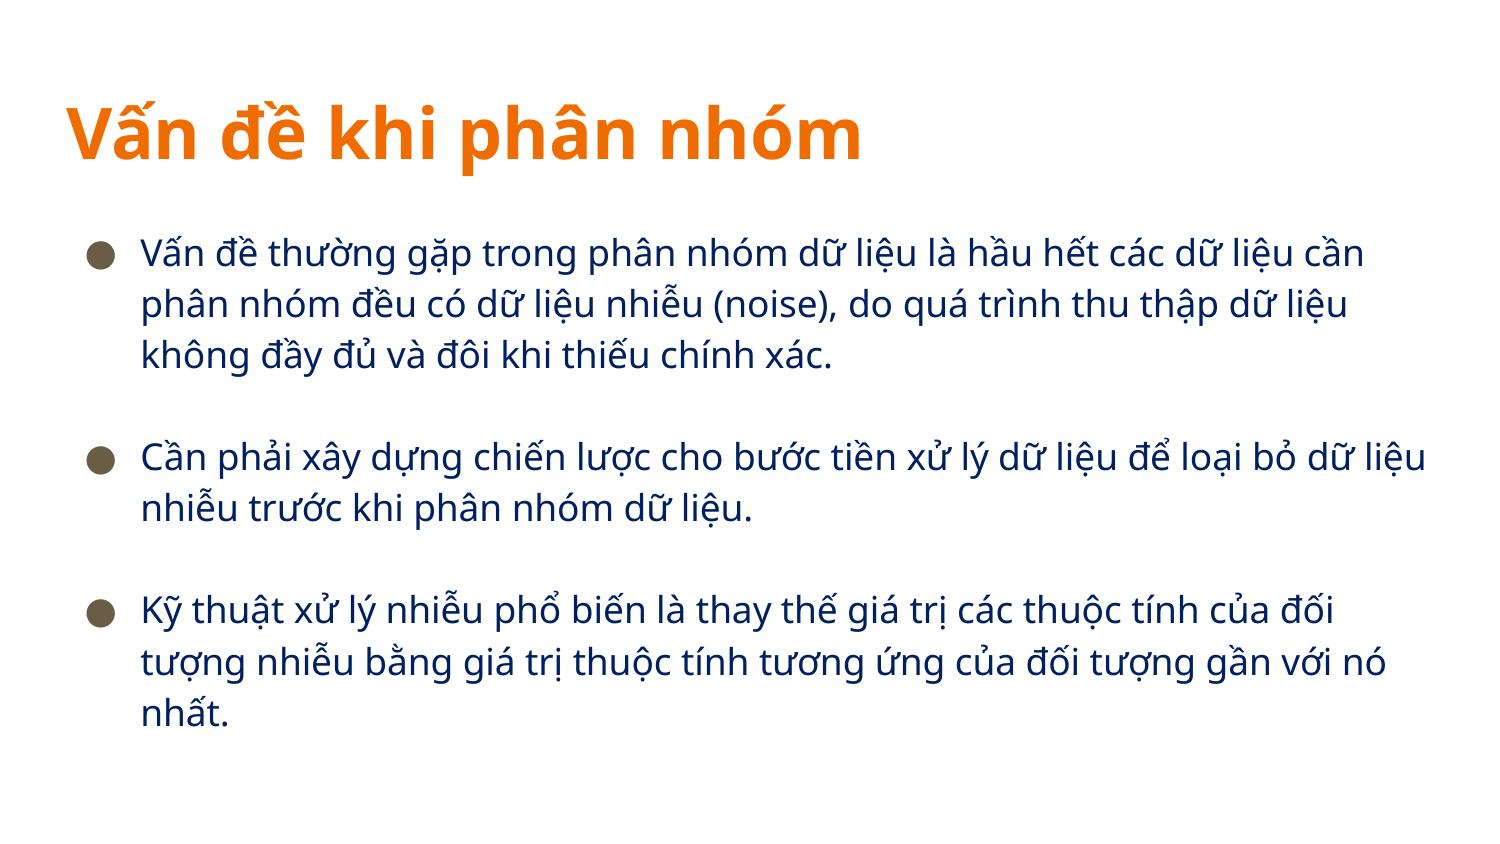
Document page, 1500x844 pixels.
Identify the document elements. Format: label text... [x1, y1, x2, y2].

list Vấn đề thường gặp trong phân nhóm dữ liệu là hầu hết các dữ liệu cần phân nhóm đều có dữ liệu nhiễu (noise), do quá trình thu thập dữ liệu không đầy đủ và đôi khi thiếu chính xác. Cần phải xây dựng chiến lược cho bước tiền xử lý dữ liệu để loại bỏ dữ liệu nhiễu trước khi phân nhóm dữ liệu. Kỹ thuật xử lý nhiễu phổ biến là thay thế giá trị các thuộc tính của đối tượng nhiễu bằng giá trị thuộc tính tương ứng của đối tượng gần với nó nhất. [51, 207, 1449, 750]
title Vấn đề khi phân nhóm [51, 72, 1449, 189]
